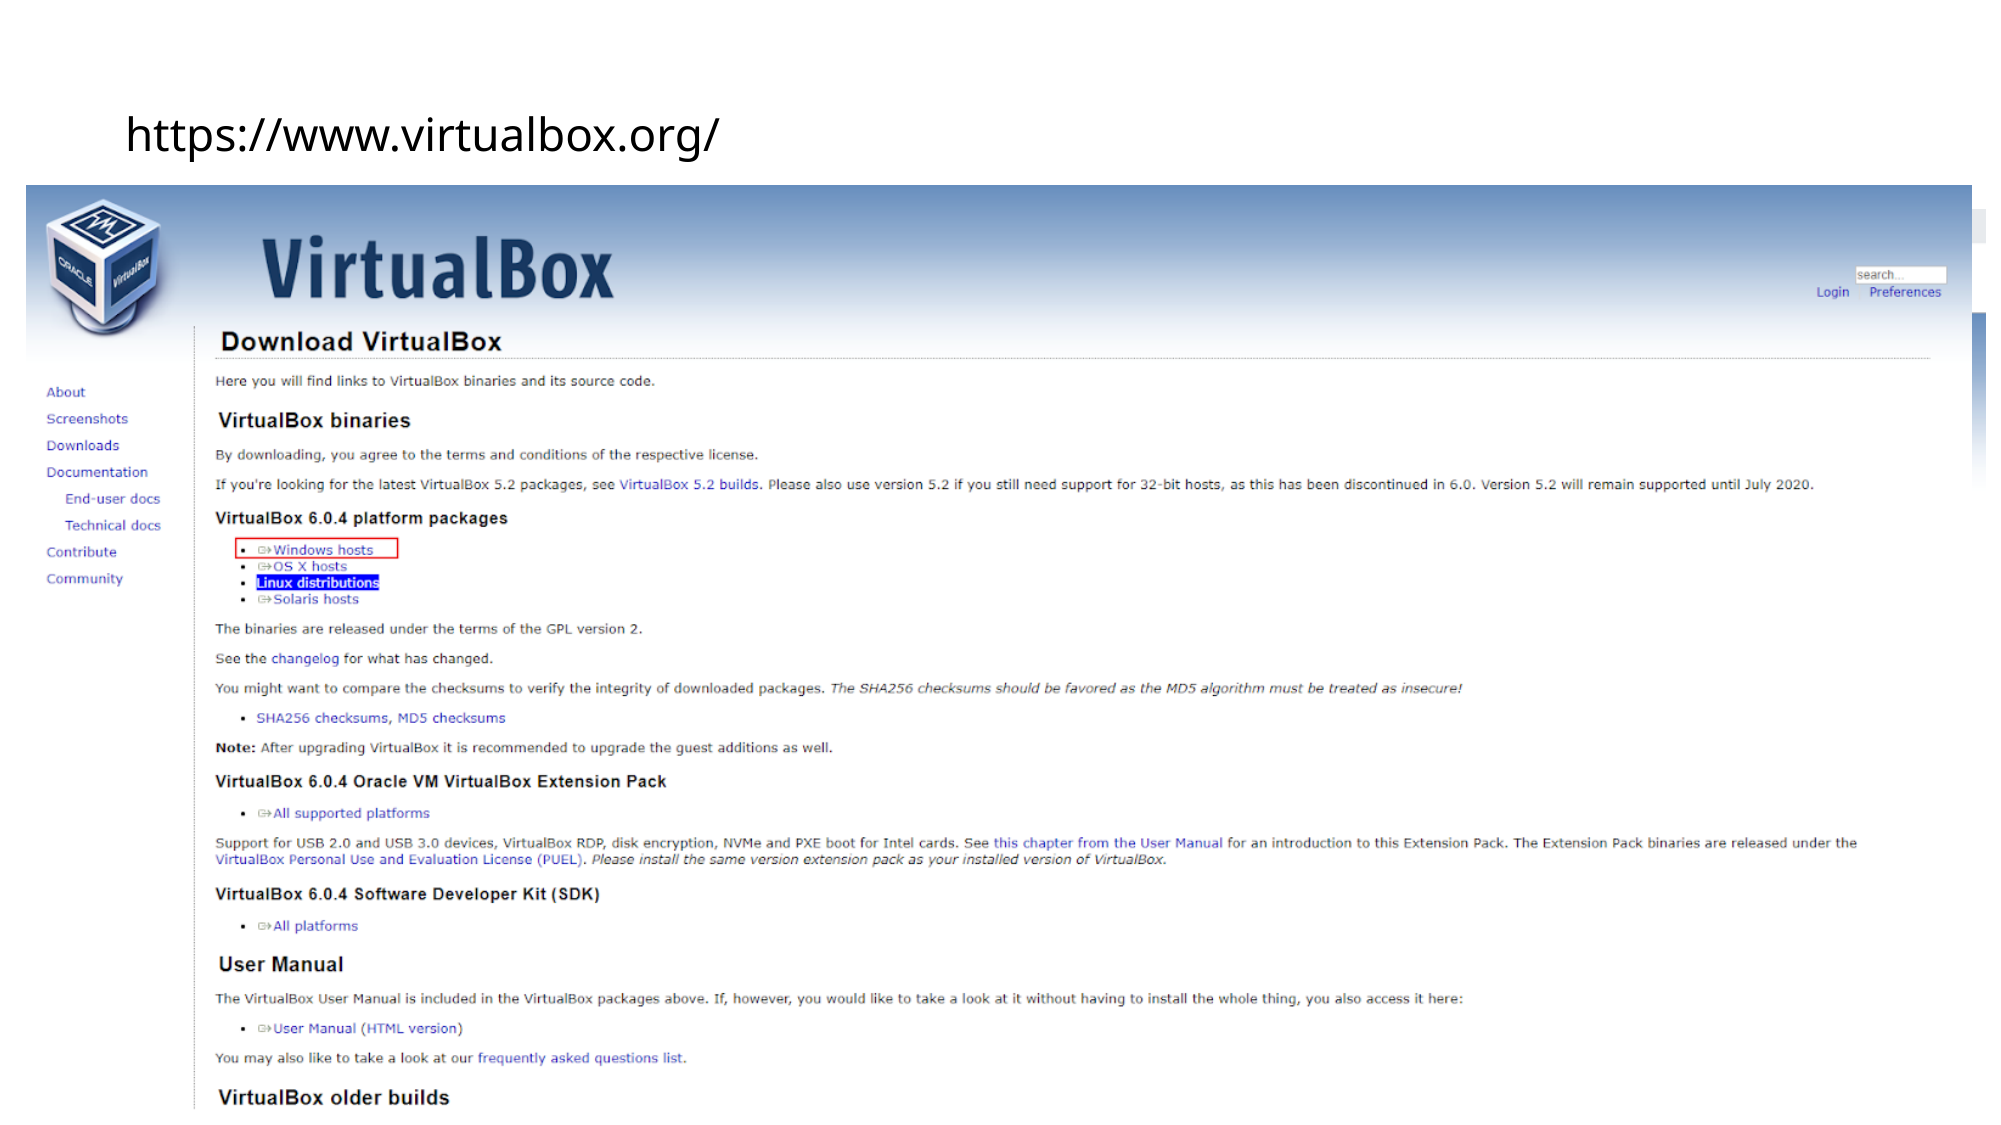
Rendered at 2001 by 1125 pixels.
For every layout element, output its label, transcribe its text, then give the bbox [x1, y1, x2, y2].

title https://www.virtualbox.org/ [109, 0, 1890, 169]
picture [26, 185, 1986, 1110]
